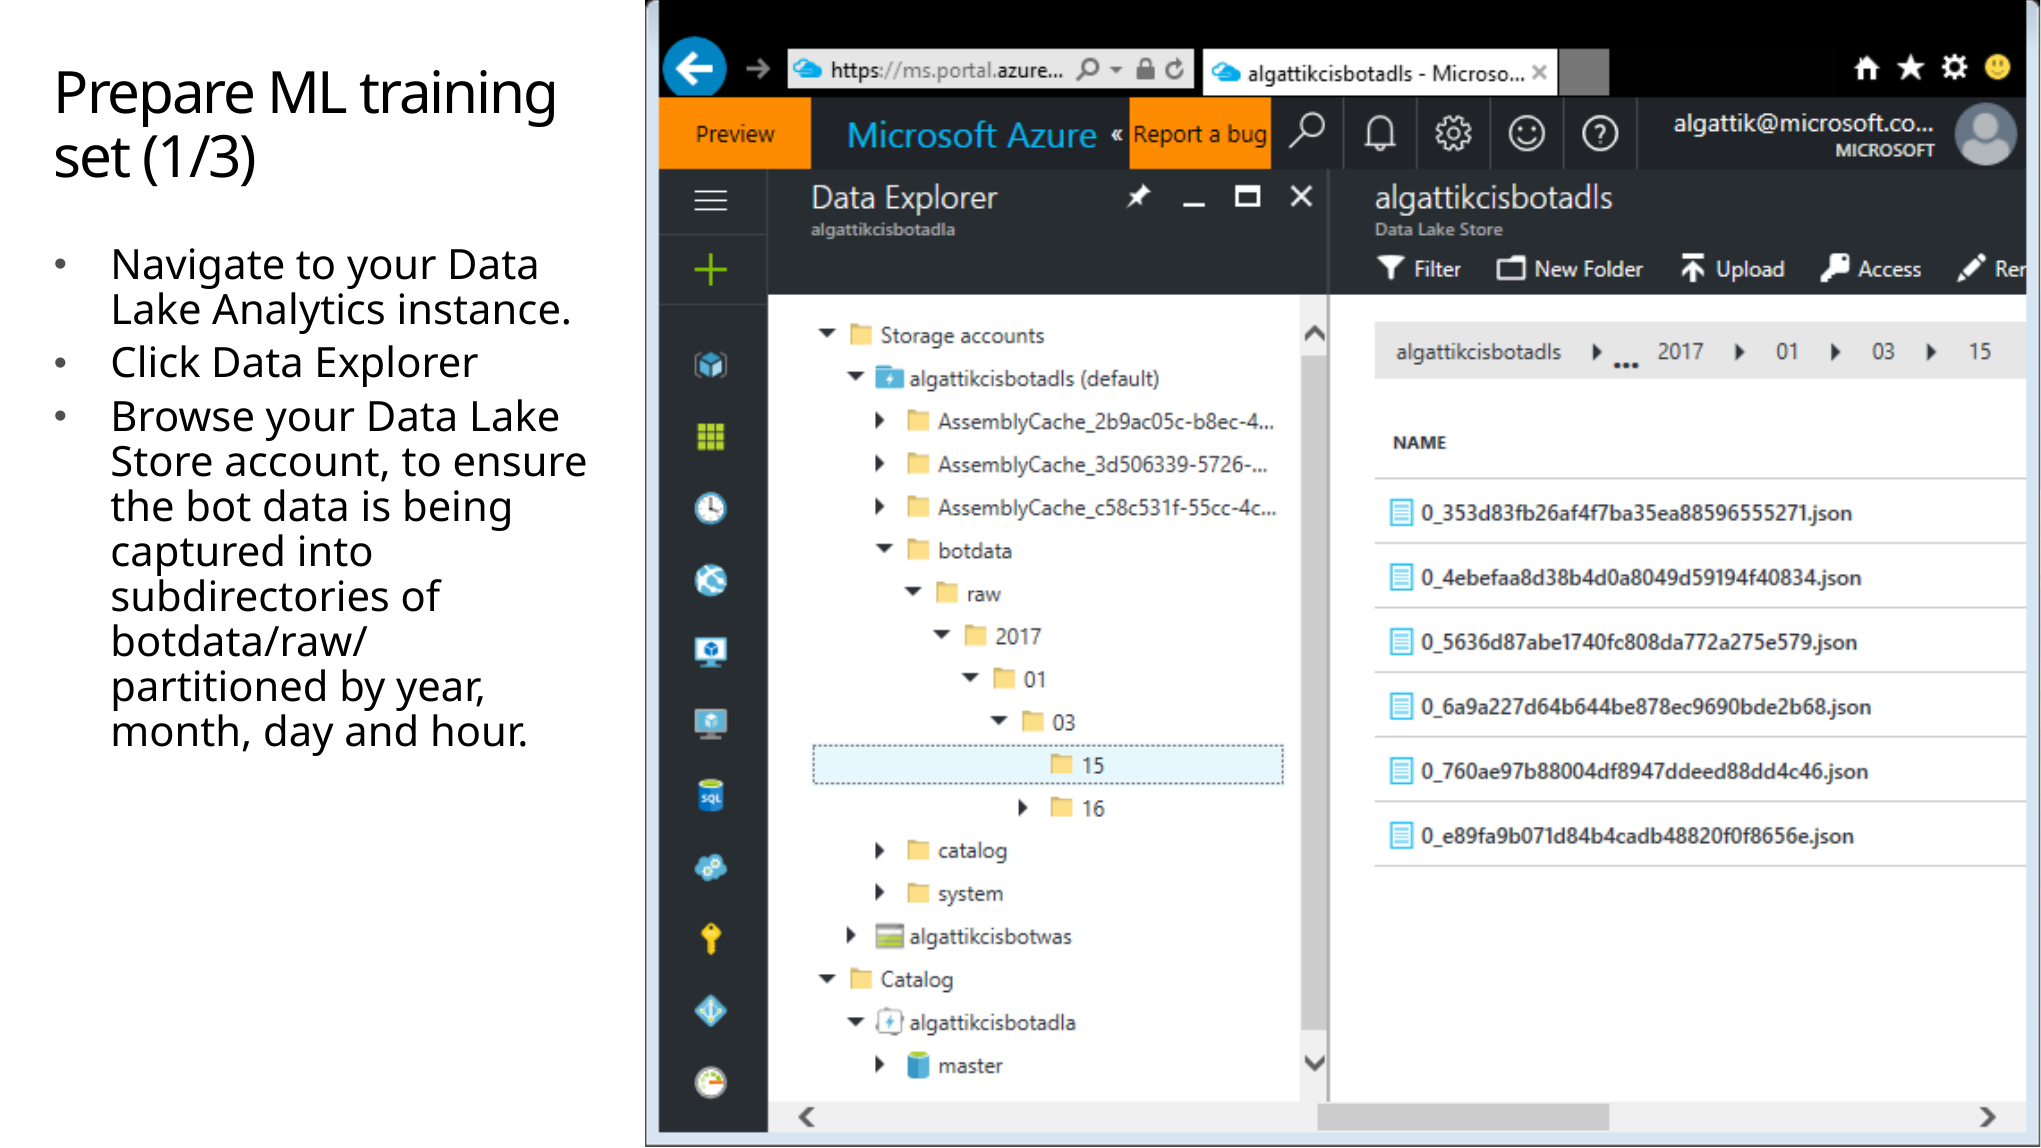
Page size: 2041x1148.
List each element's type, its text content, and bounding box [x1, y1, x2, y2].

title Prepare ML training set (1/3) [30, 48, 616, 207]
picture [644, 0, 2041, 1148]
list Navigate to your Data Lake Analytics instance. Click Data Explorer Browse your Data Lake Store account, to ensure the bot data is being captured into subdirectories of botdata/raw/ partitioned by year, month, day and hour. [30, 228, 616, 779]
